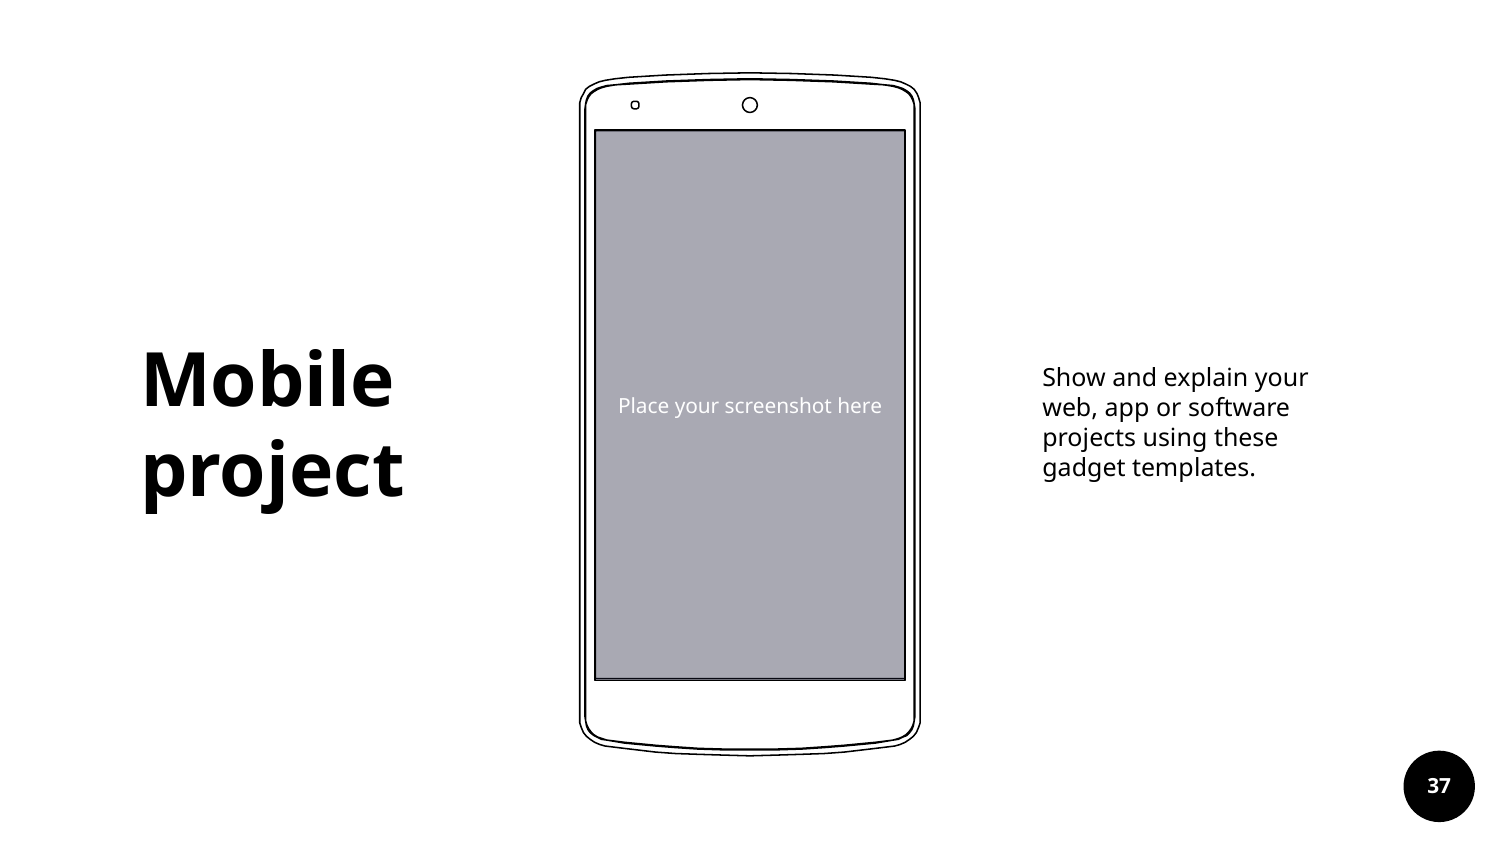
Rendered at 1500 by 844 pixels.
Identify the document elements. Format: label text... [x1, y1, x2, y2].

text_box [579, 72, 921, 756]
slide_number 37 [1403, 750, 1475, 823]
list Mobile project [125, 72, 473, 771]
text_box Place your screenshot here [595, 130, 905, 681]
list Show and explain your web, app or software projects using these gadget templates. [1027, 72, 1375, 771]
